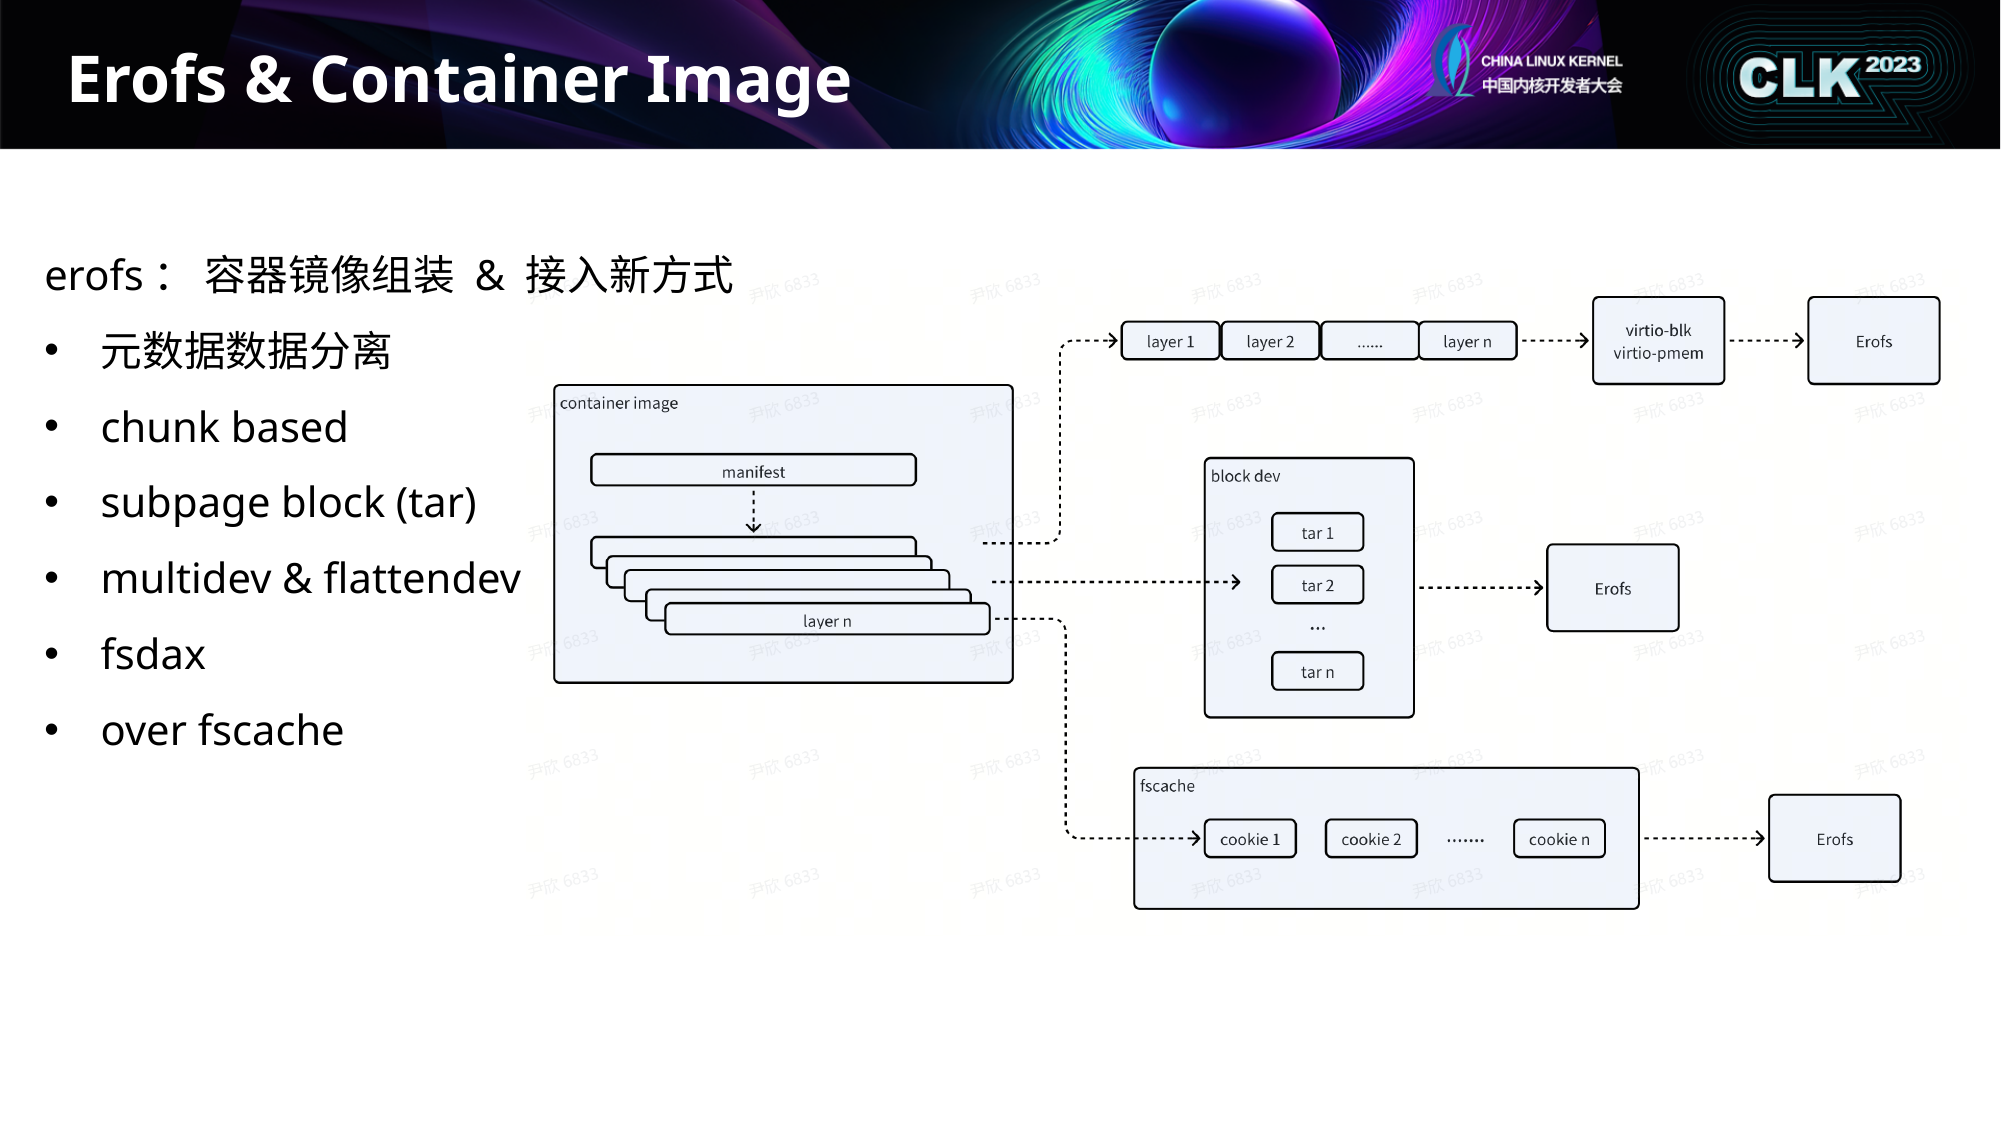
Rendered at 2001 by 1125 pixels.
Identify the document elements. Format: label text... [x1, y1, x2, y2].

list erofs： 容器镜像组装 & 接入新方式 元数据数据分离 chunk based subpage block (tar) multidev & flattendev fsdax over fscache [29, 236, 1113, 905]
title Erofs & Container Image [51, 26, 1003, 136]
picture [0, 0, 2001, 1125]
